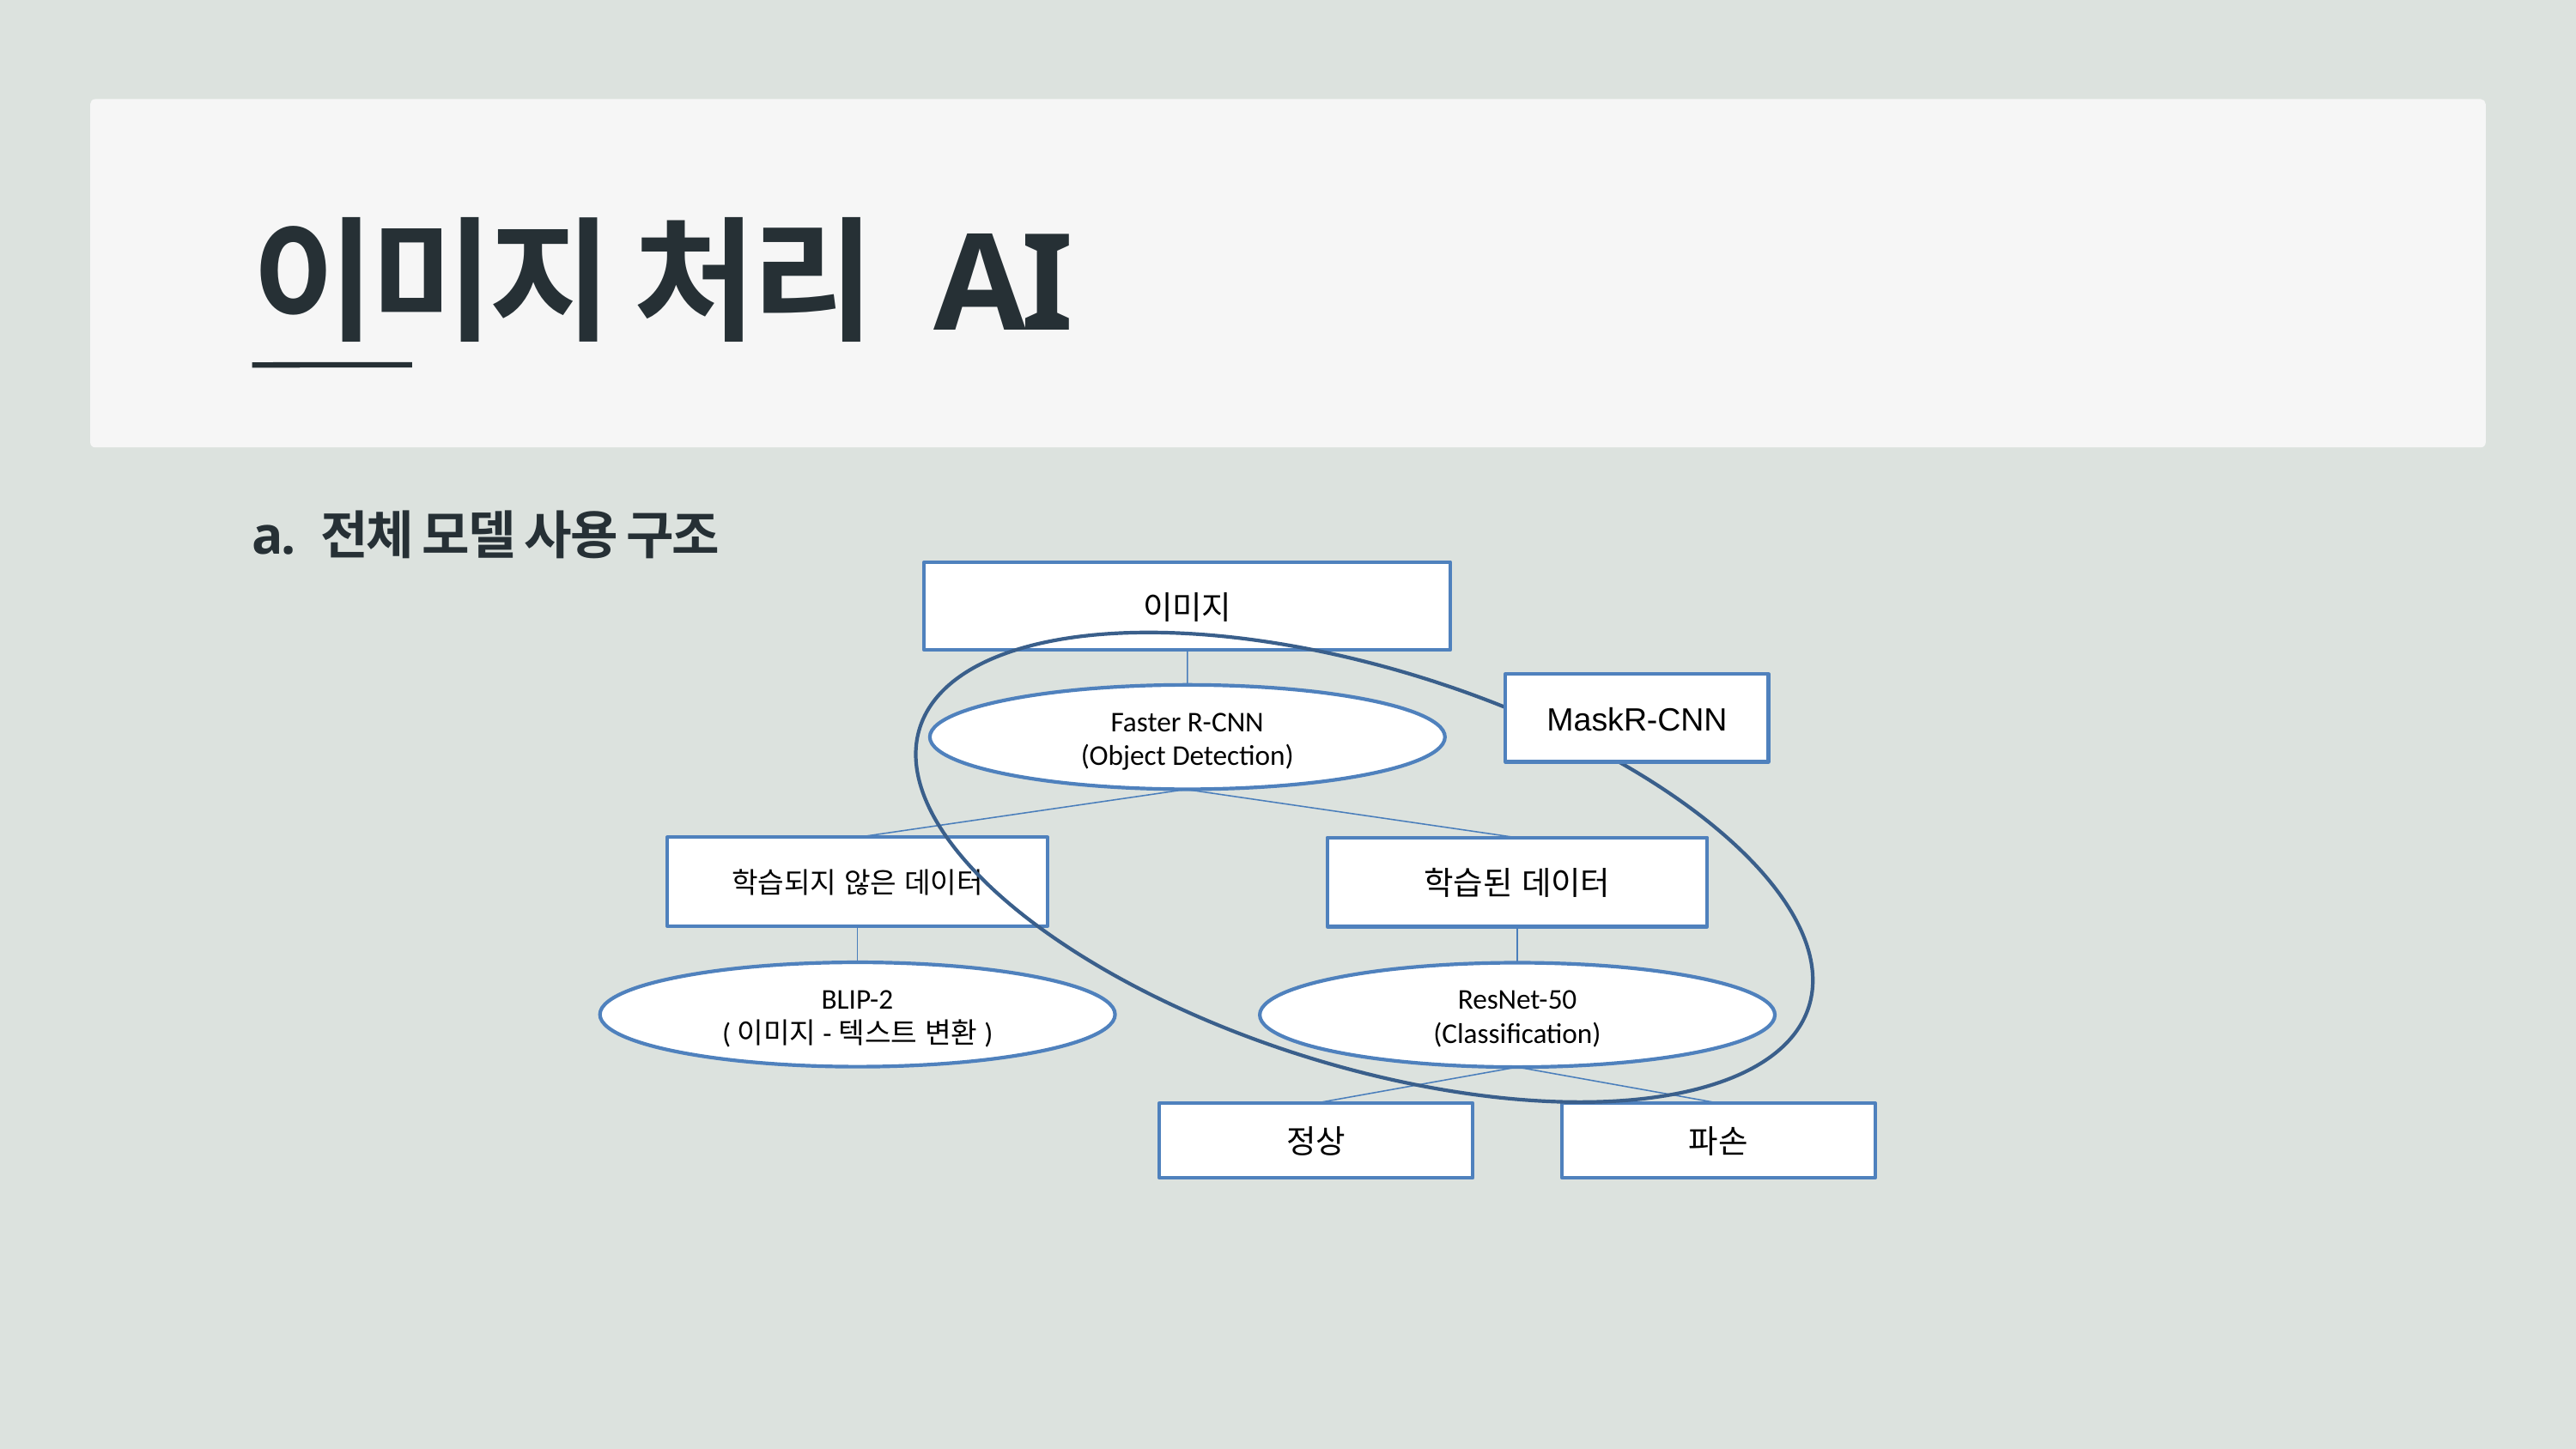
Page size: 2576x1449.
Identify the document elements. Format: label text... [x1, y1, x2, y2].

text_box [89, 99, 2486, 448]
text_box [599, 561, 1876, 1179]
text_box a. 전체 모델 사용 구조 [252, 486, 1862, 565]
